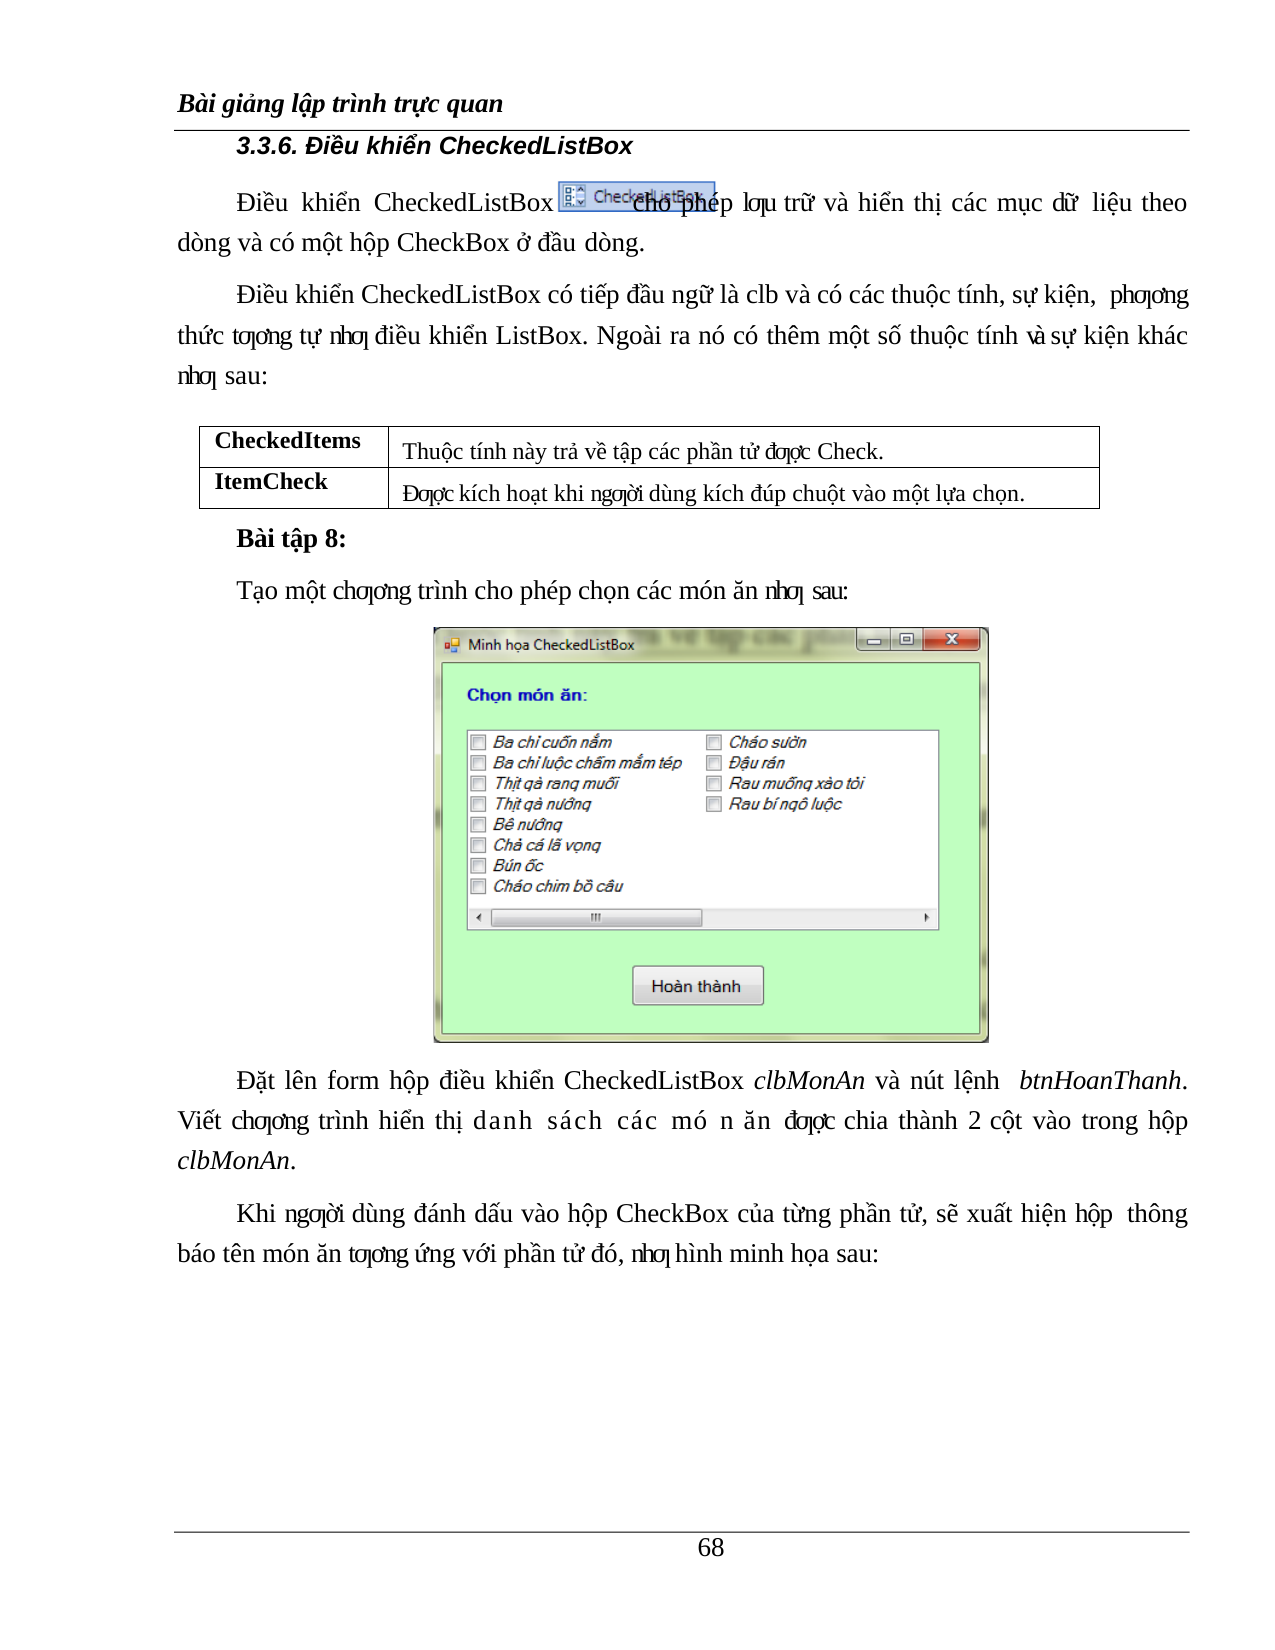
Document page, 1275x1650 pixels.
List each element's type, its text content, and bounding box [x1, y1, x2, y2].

text_box [433, 627, 989, 1043]
text_box Bài giảng lập trình trực quan 3.3.6. Điều khiển CheckedListBox Điều khiển CheckedListBox cho phép lƣu trữ và hiển thị các mục dữ liệu theo dòng và có một hộp CheckBox ở đầu dòng. Điều khiển CheckedListBox có tiếp đầu ngữ là clb và có các thuộc tính, sự kiện, phƣơng thức tƣơng tự nhƣ điều khiển ListBox. Ngoài ra nó có thêm một số thuộc tính và sự kiện khác nhƣ sau: [175, 72, 1189, 390]
table_cell Đƣợc kích hoạt khi ngƣời dùng kích đúp chuột vào một lựa chọn. [389, 468, 1099, 508]
text_box Đặt lên form hộp điều khiển CheckedListBox clbMonAn và nút lệnh btnHoanThanh. Viết chƣơng trình hiển thị danh sách các mó n ăn đƣợc chia thành 2 cột vào trong hộp clbMonAn. Khi ngƣời dùng đánh dấu vào hộp CheckBox của từng phần tử, sẽ xuất hiện hộp thông báo tên món ăn tƣơng ứng với phần tử đó, nhƣ hình minh họa sau: [175, 1052, 1189, 1268]
text_box Bài tập 8: Tạo một chƣơng trình cho phép chọn các món ăn nhƣ sau: [234, 518, 884, 605]
table_header CheckedItems [200, 427, 388, 467]
table_header Thuộc tính này trả về tập các phần tử đƣợc Check. [389, 427, 1099, 467]
table_cell ItemCheck [200, 468, 388, 508]
text_box 13 [691, 1530, 732, 1562]
